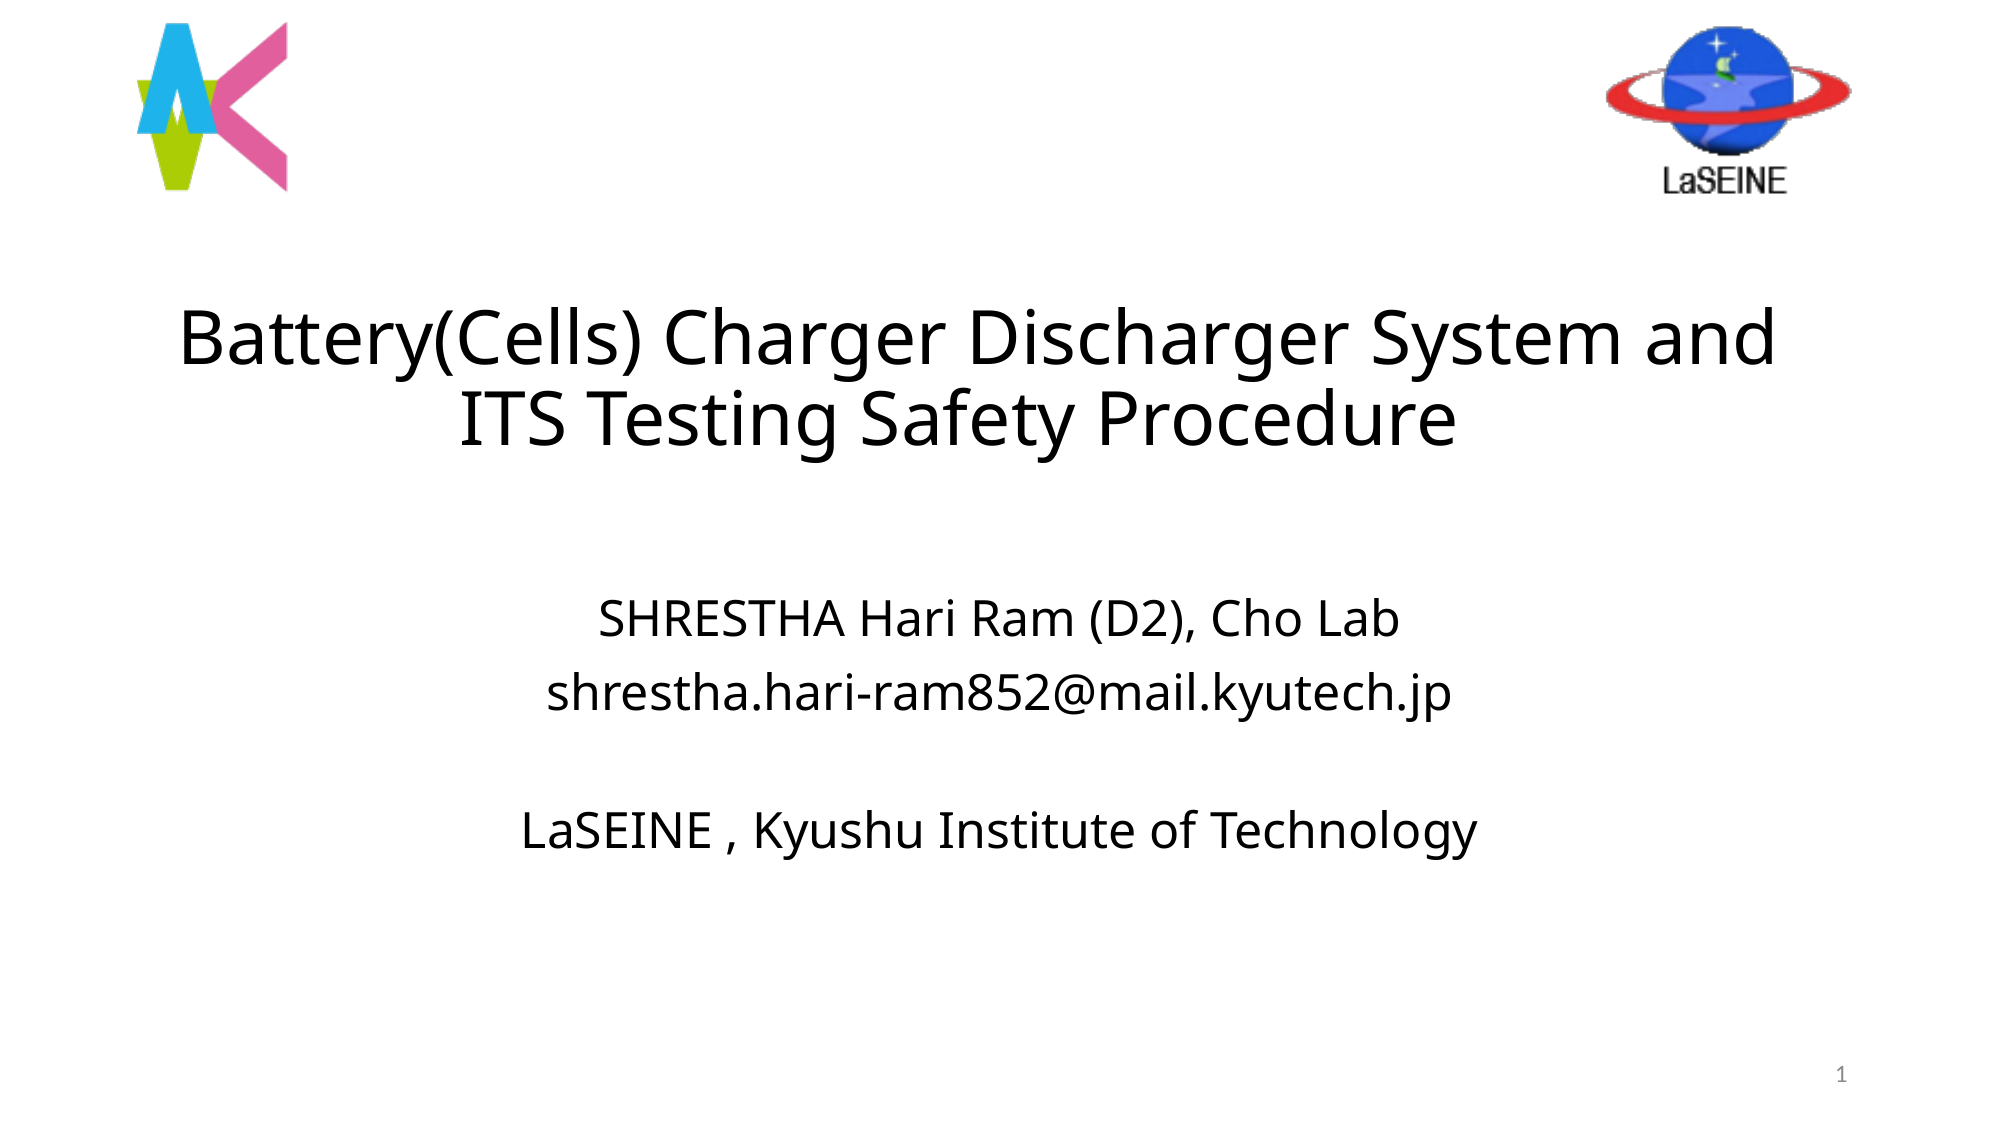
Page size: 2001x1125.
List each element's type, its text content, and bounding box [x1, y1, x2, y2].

picture [137, 22, 295, 200]
slide_number 1 [1412, 1042, 1863, 1103]
subtitle SHRESTHA Hari Ram (D2), Cho Lab shrestha.hari-ram852@mail.kyutech.jp [249, 585, 1750, 763]
title Battery(Cells) Charger Discharger System and ITS Testing Safety Procedure [137, 199, 1801, 470]
picture [1596, 22, 1863, 200]
text_box LaSEINE , Kyushu Institute of Technology [249, 797, 1750, 941]
